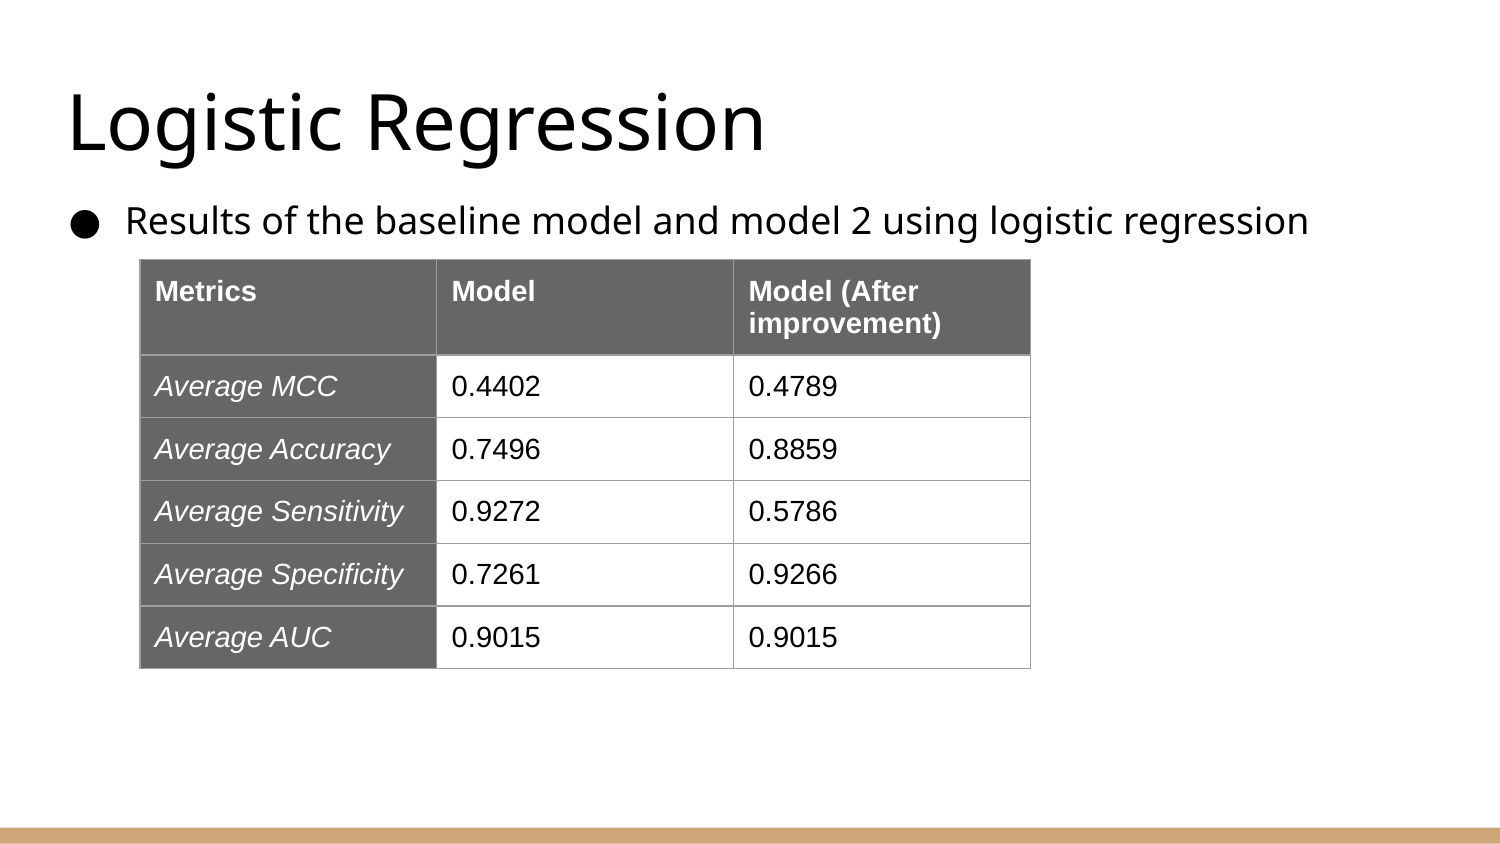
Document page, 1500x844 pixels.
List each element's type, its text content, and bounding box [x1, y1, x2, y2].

table_cell Average Sensitivity [141, 481, 436, 543]
table_cell 0.9272 [437, 481, 733, 543]
table_cell 0.7496 [437, 418, 733, 480]
table_cell 0.4402 [437, 356, 733, 417]
title Logistic Regression [51, 51, 1449, 189]
table_cell 0.9266 [734, 544, 1030, 605]
table_cell Average Accuracy [141, 418, 436, 480]
table_cell 0.9015 [734, 607, 1030, 668]
table_header Metrics [141, 260, 436, 354]
table_cell 0.5786 [734, 481, 1030, 543]
table_cell Average MCC [141, 356, 436, 417]
table_cell 0.7261 [437, 544, 733, 605]
list Results of the baseline model and model 2 using logistic regression [34, 171, 1433, 722]
table_cell Average AUC [141, 607, 436, 668]
table_cell 0.4789 [734, 356, 1030, 417]
table_cell 0.8859 [734, 418, 1030, 480]
table_cell 0.9015 [437, 607, 733, 668]
table_header Model (After improvement) [734, 260, 1030, 354]
table_cell Average Specificity [141, 544, 436, 605]
table_header Model [437, 260, 733, 354]
